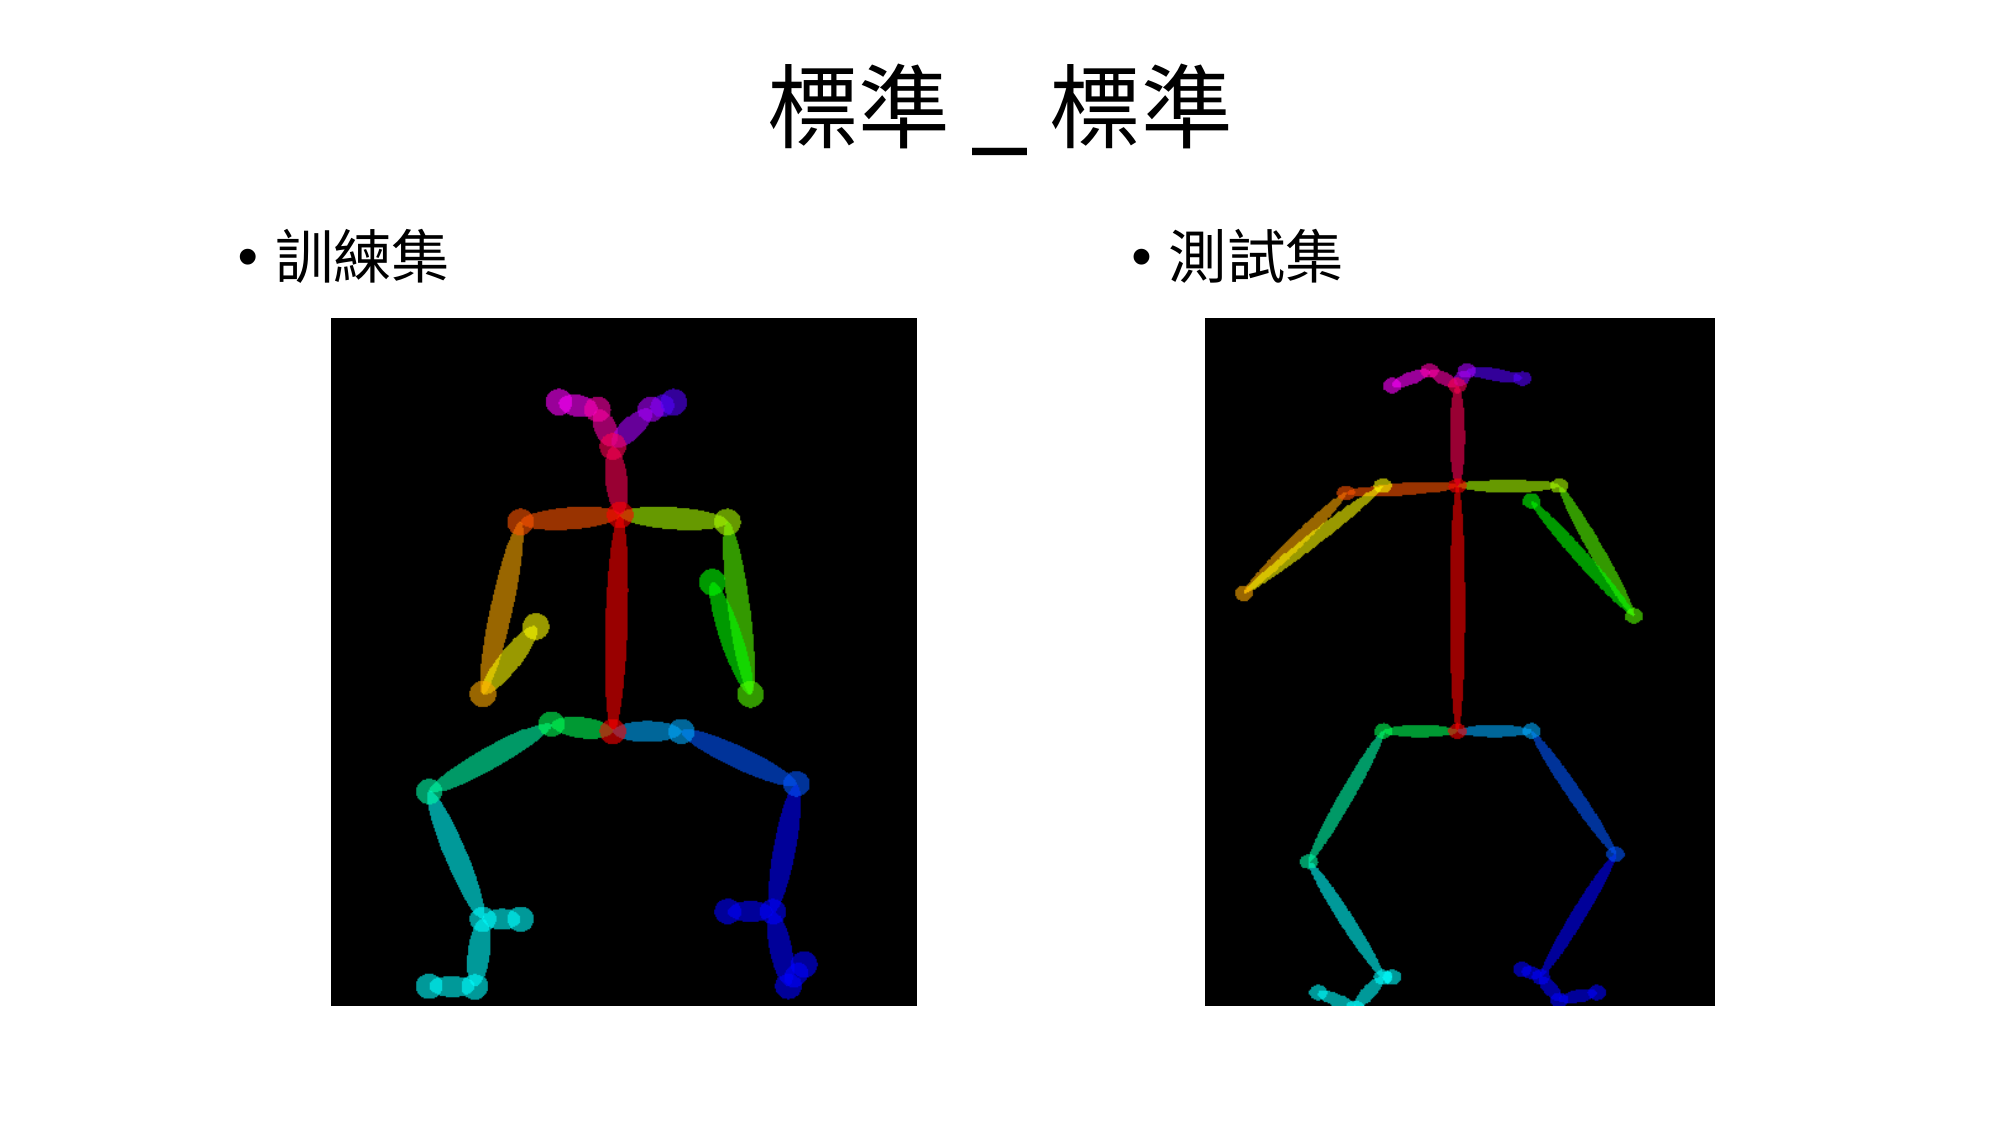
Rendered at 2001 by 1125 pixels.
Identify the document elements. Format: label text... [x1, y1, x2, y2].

text_box 測試集 [1116, 220, 1669, 935]
list 訓練集 [222, 220, 775, 935]
picture [331, 318, 917, 1006]
title 標準_標準 [137, 3, 1863, 221]
picture [1205, 318, 1715, 1006]
